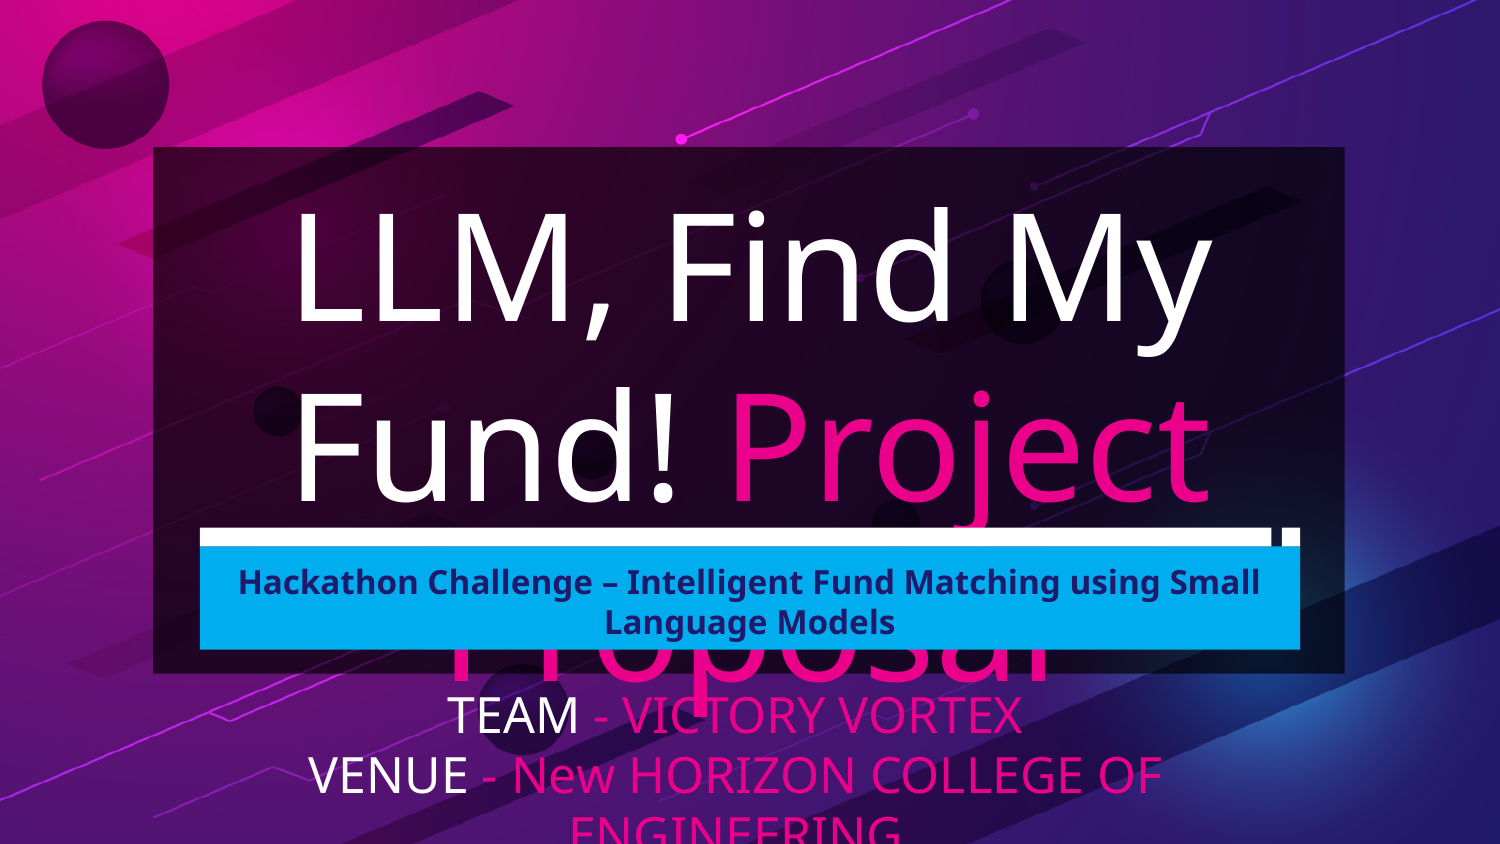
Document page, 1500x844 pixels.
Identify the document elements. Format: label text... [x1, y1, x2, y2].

picture [0, 0, 1500, 844]
title LLM, Find My Fund! Project Proposal [199, 156, 1301, 510]
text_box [199, 527, 1301, 547]
subtitle Hackathon Challenge – Intelligent Fund Matching using Small Language Models [199, 552, 1301, 650]
text_box TEAM - VICTORY VORTEX VENUE - New HORIZON COLLEGE OF ENGINEERING [146, 668, 1325, 844]
